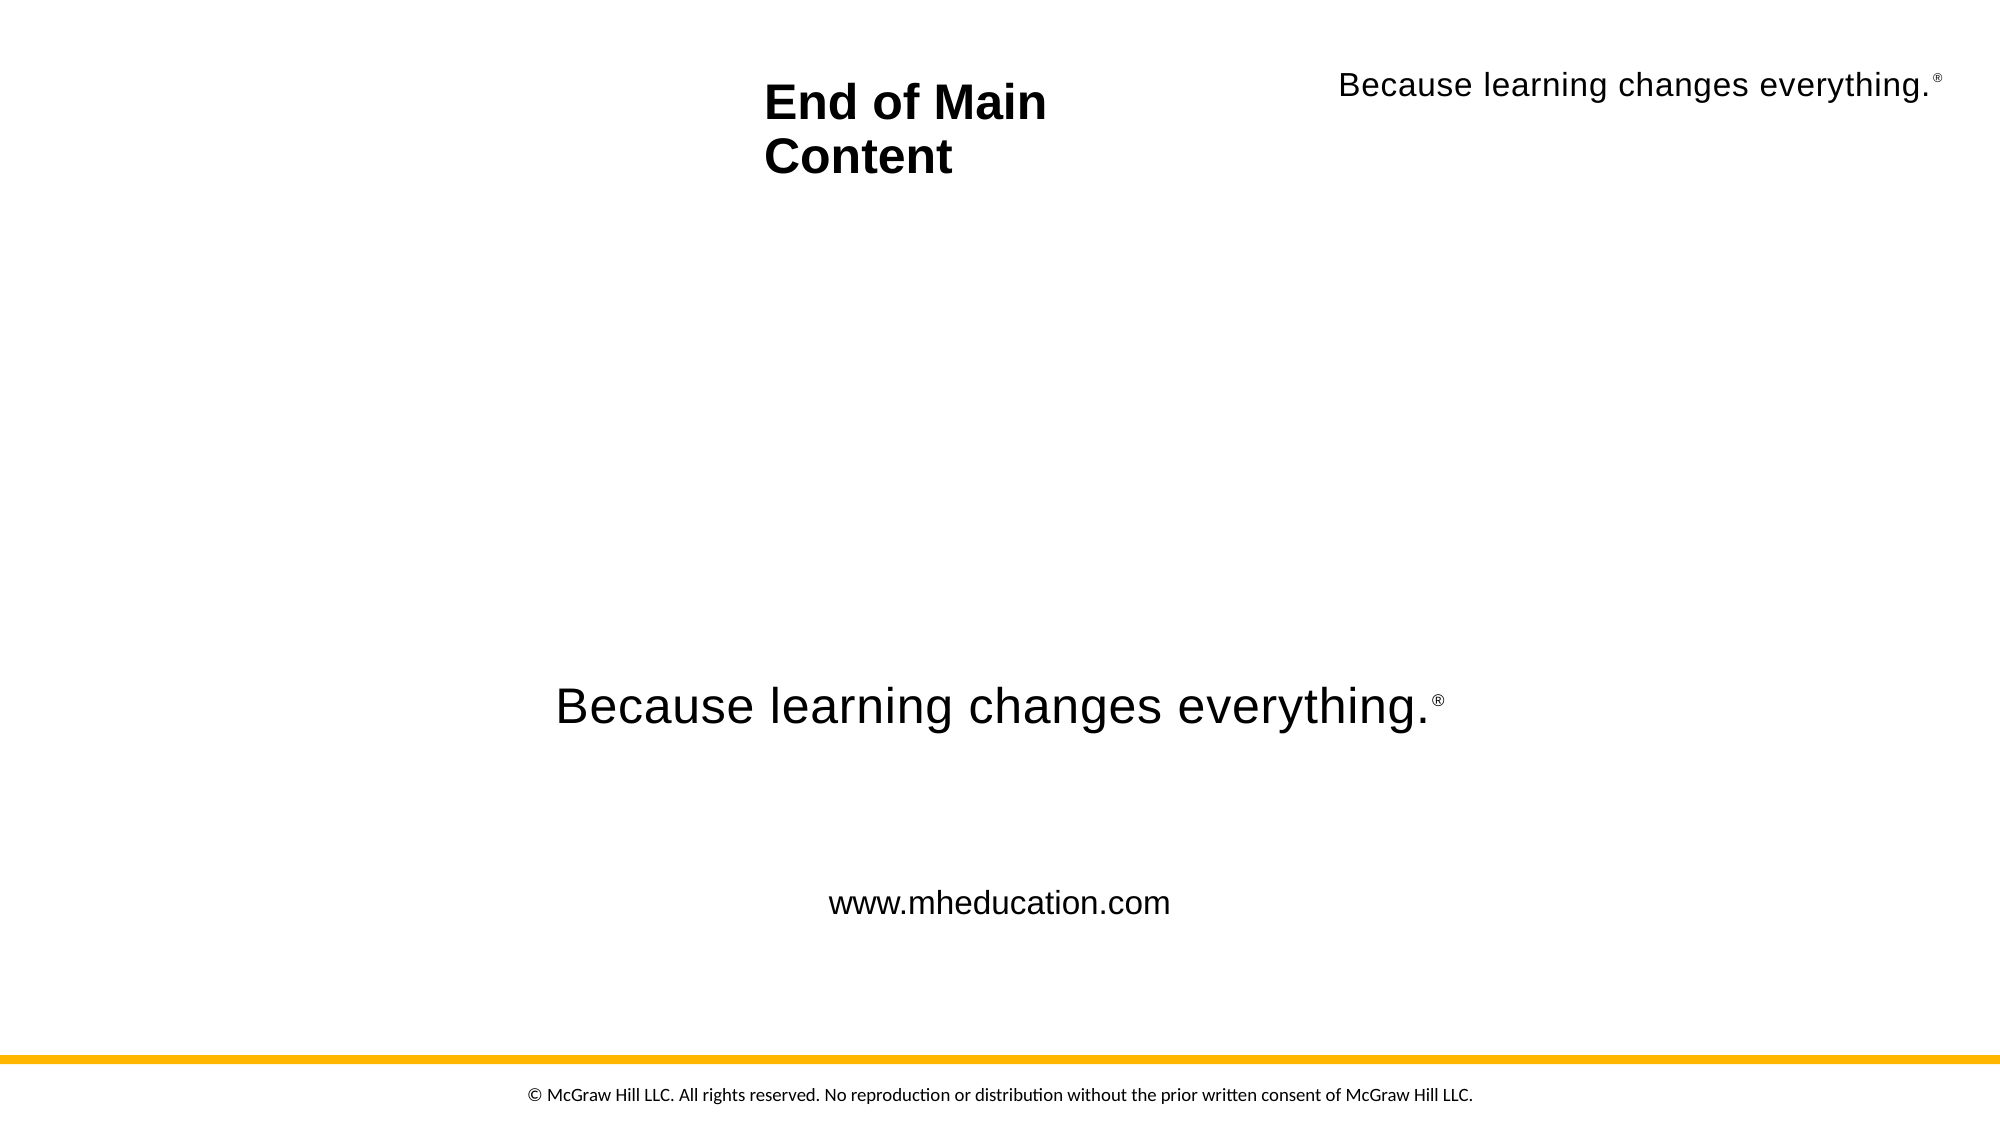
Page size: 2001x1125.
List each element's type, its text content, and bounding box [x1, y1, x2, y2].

text_box © McGraw Hill LLC. All rights reserved. No reproduction or distribution without the prior written consent of McGraw Hill LLC. [0, 1063, 2000, 1125]
title End of Main Content [749, 68, 1251, 117]
